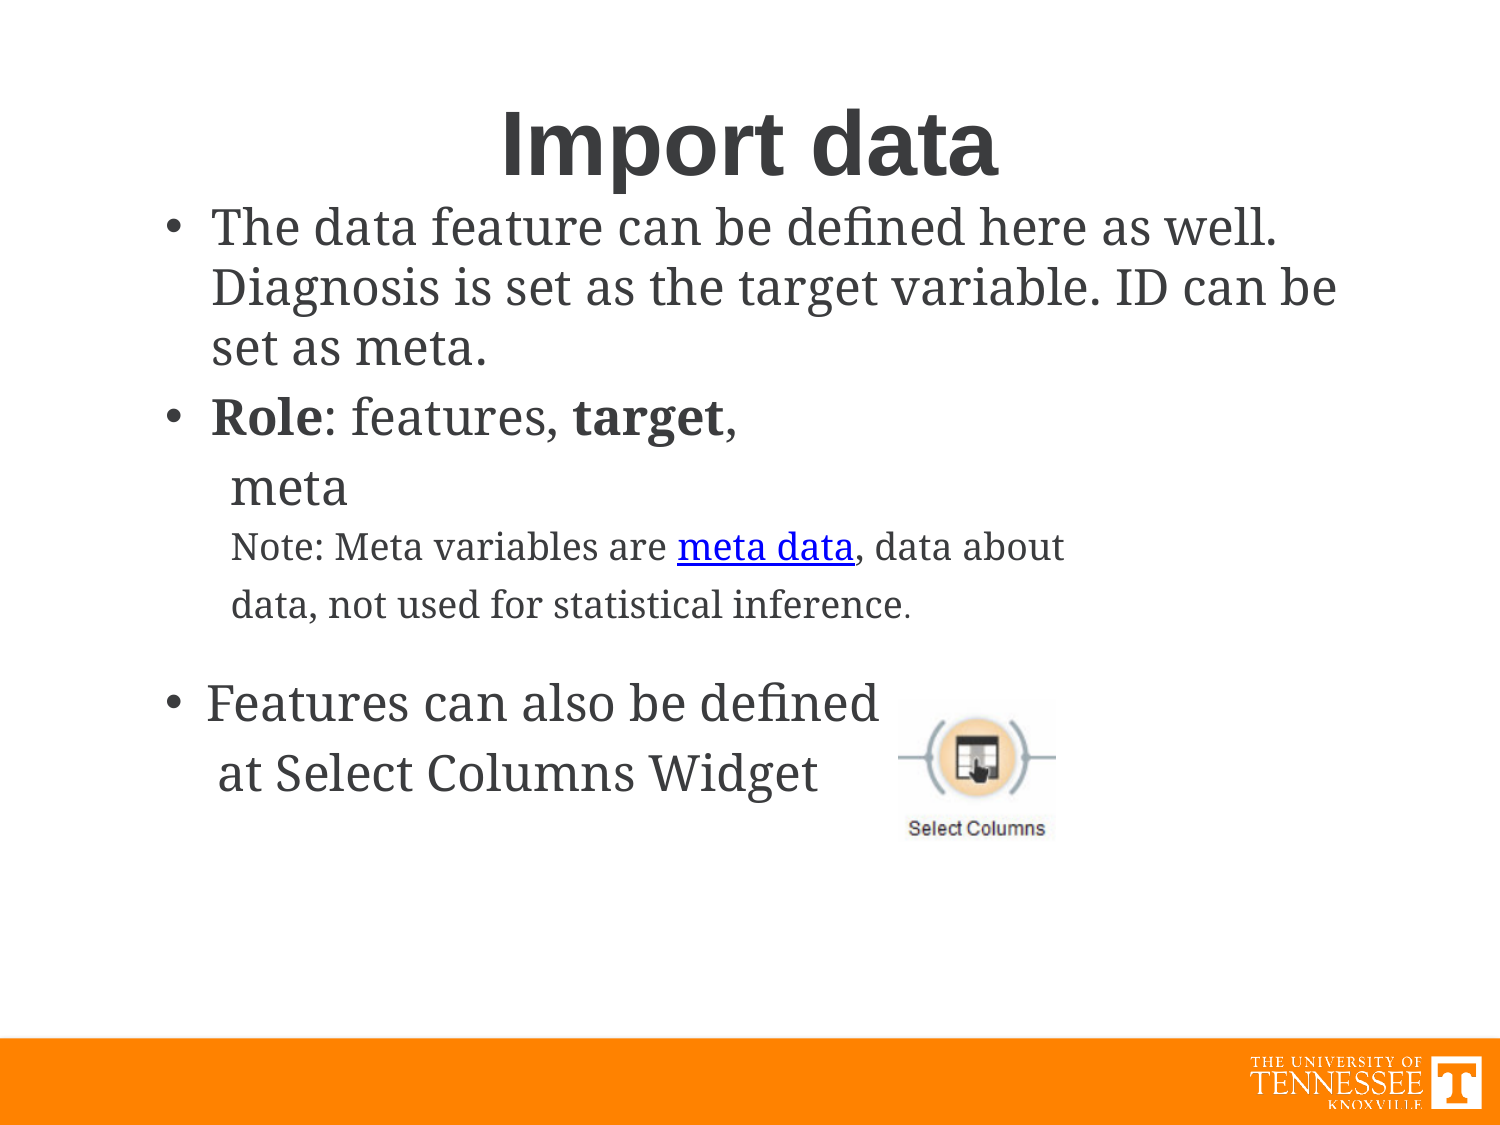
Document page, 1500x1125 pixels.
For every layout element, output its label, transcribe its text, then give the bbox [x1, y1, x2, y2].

title Import data [75, 45, 1425, 187]
picture [898, 699, 1057, 842]
list The data feature can be defined here as well. Diagnosis is set as the target variable. ID can be set as meta. Role: features, target, meta Note: Meta variables are meta data, data about data, not used for statistical inference. Features can also be defined at Select Columns Widget [75, 187, 1425, 1005]
